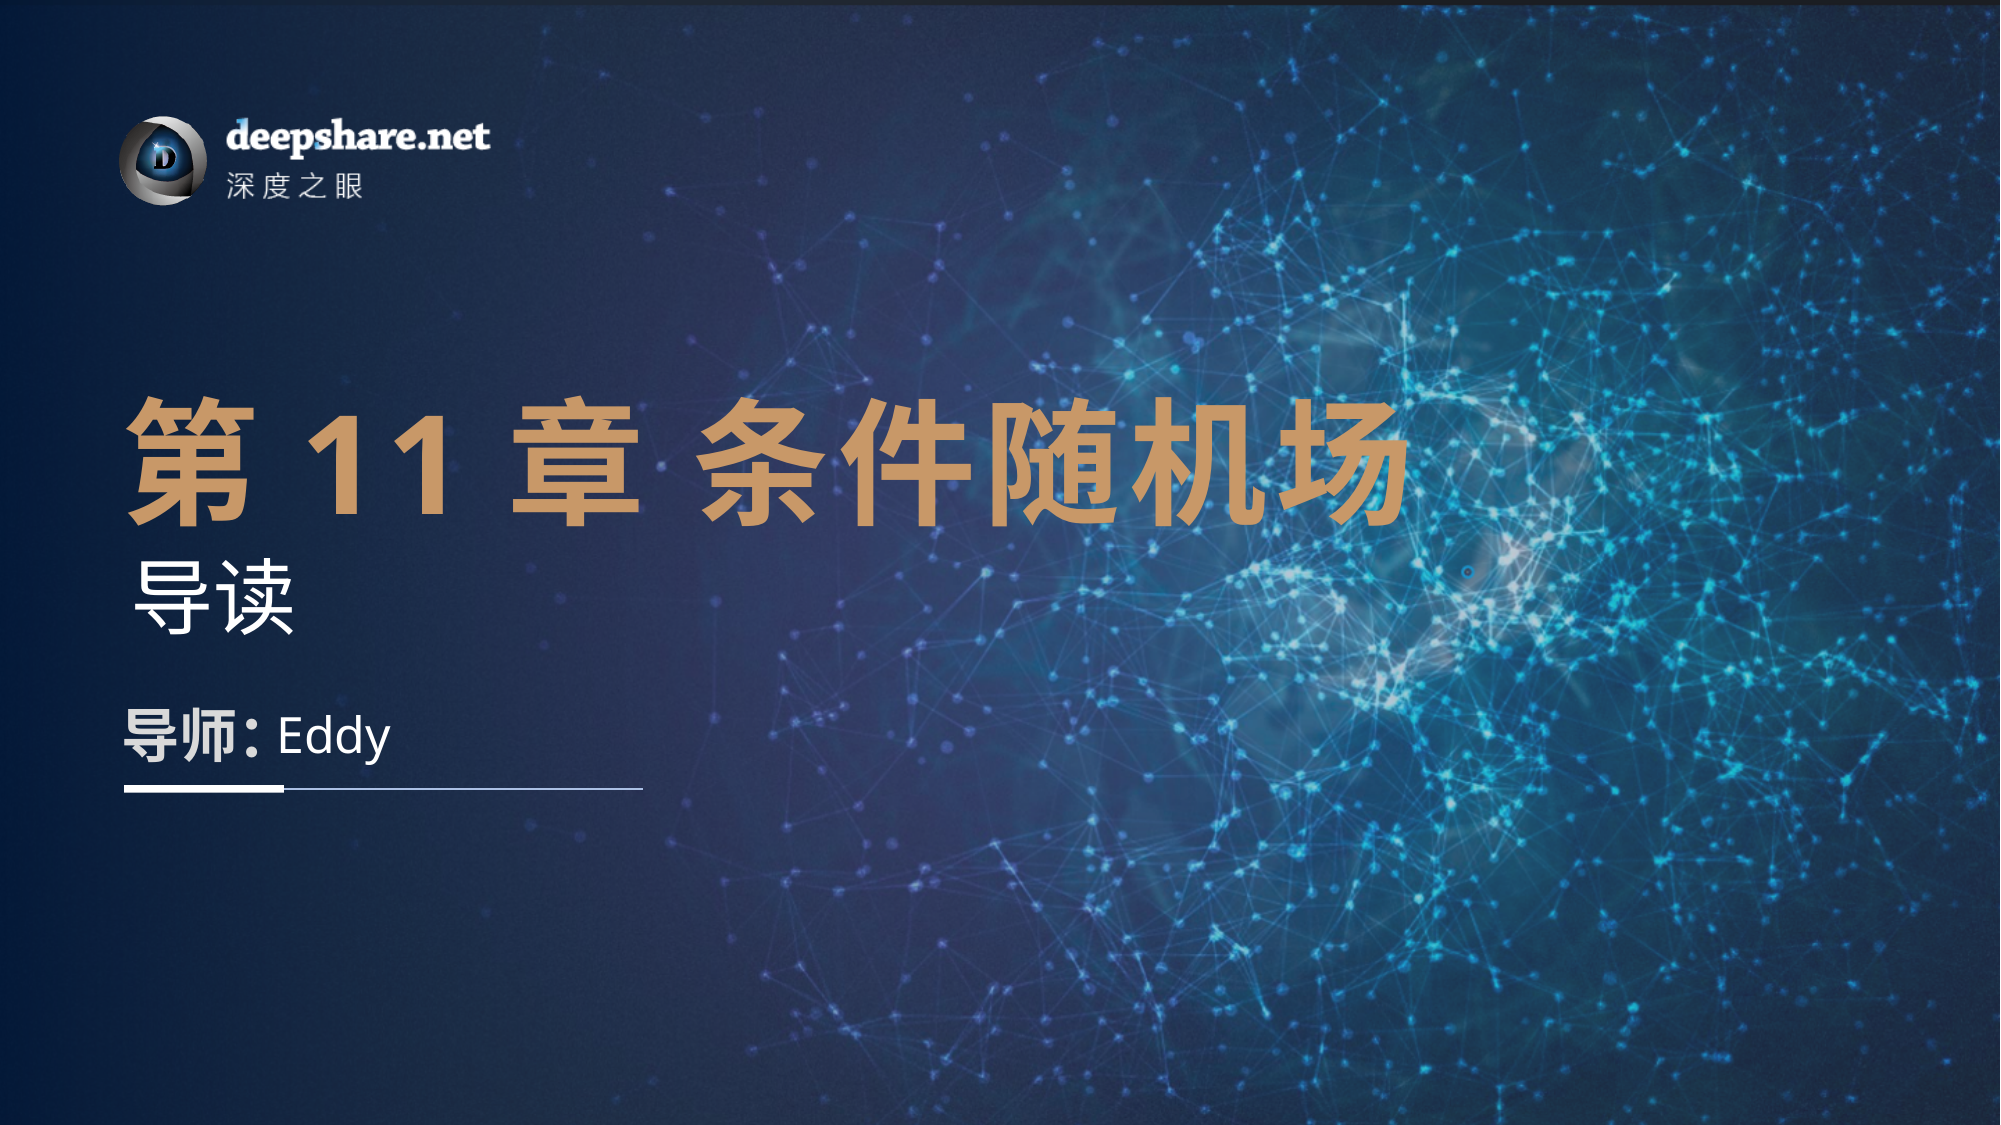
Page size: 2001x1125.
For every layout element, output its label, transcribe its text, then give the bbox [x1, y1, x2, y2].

text_box 导读 [58, 548, 1430, 654]
picture [112, 61, 499, 242]
title 第11章 条件随机场 [106, 388, 1492, 591]
text_box Eddy [261, 696, 522, 772]
